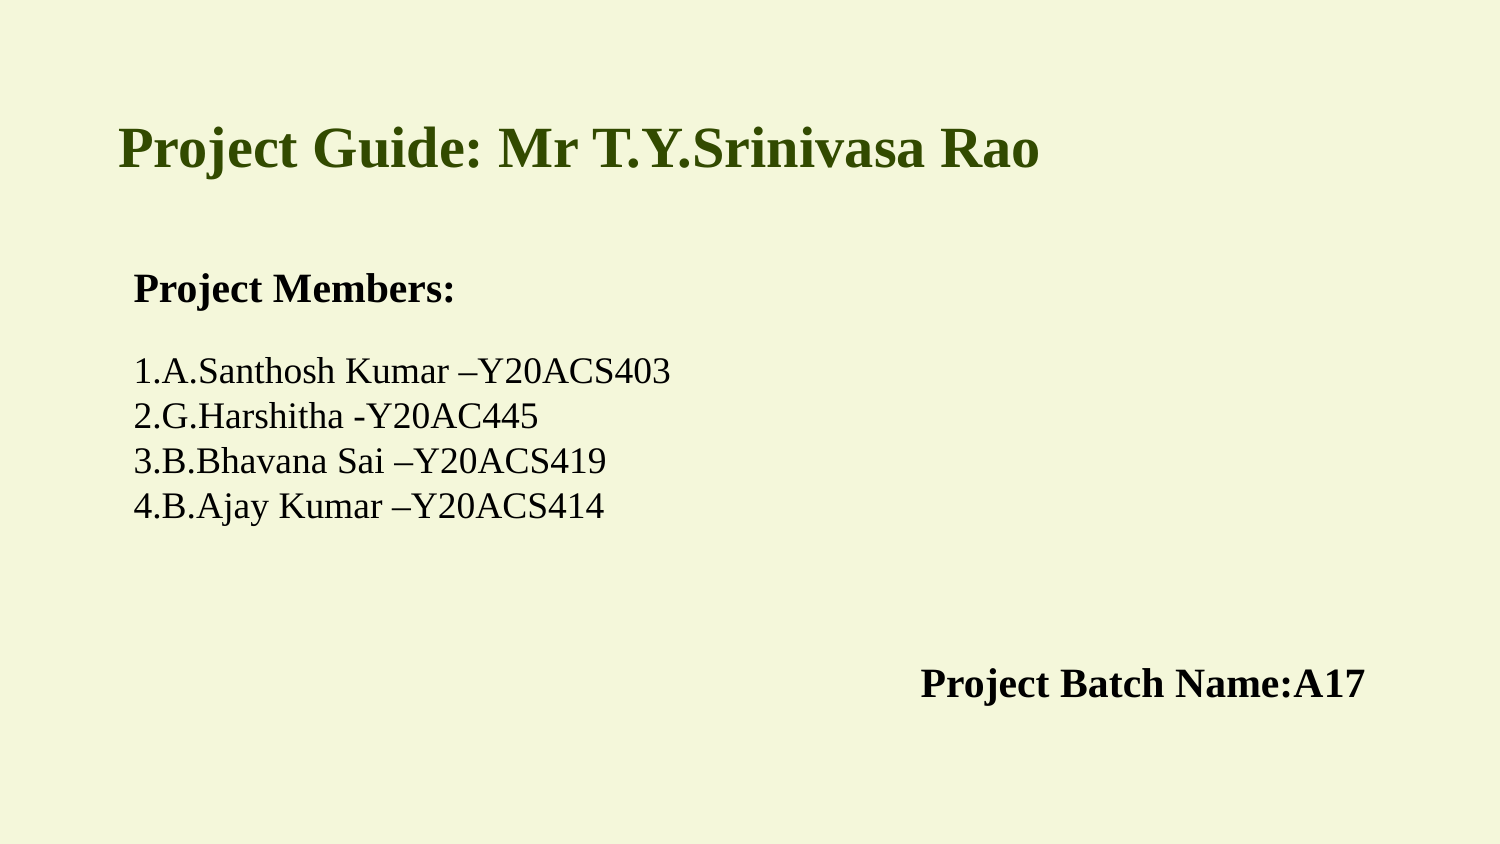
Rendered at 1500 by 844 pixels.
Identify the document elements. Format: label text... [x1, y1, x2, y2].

list Project Batch Name:A17 [118, 558, 1382, 818]
text_box Project Members: 1.A.Santhosh Kumar –Y20ACS403 2.G.Harshitha -Y20AC445 3.B.Bhavana Sai –Y20ACS419 4.B.Ajay Kumar –Y20ACS414 [118, 253, 1233, 639]
title Project Guide: Mr T.Y.Srinivasa Rao [103, 94, 1500, 236]
